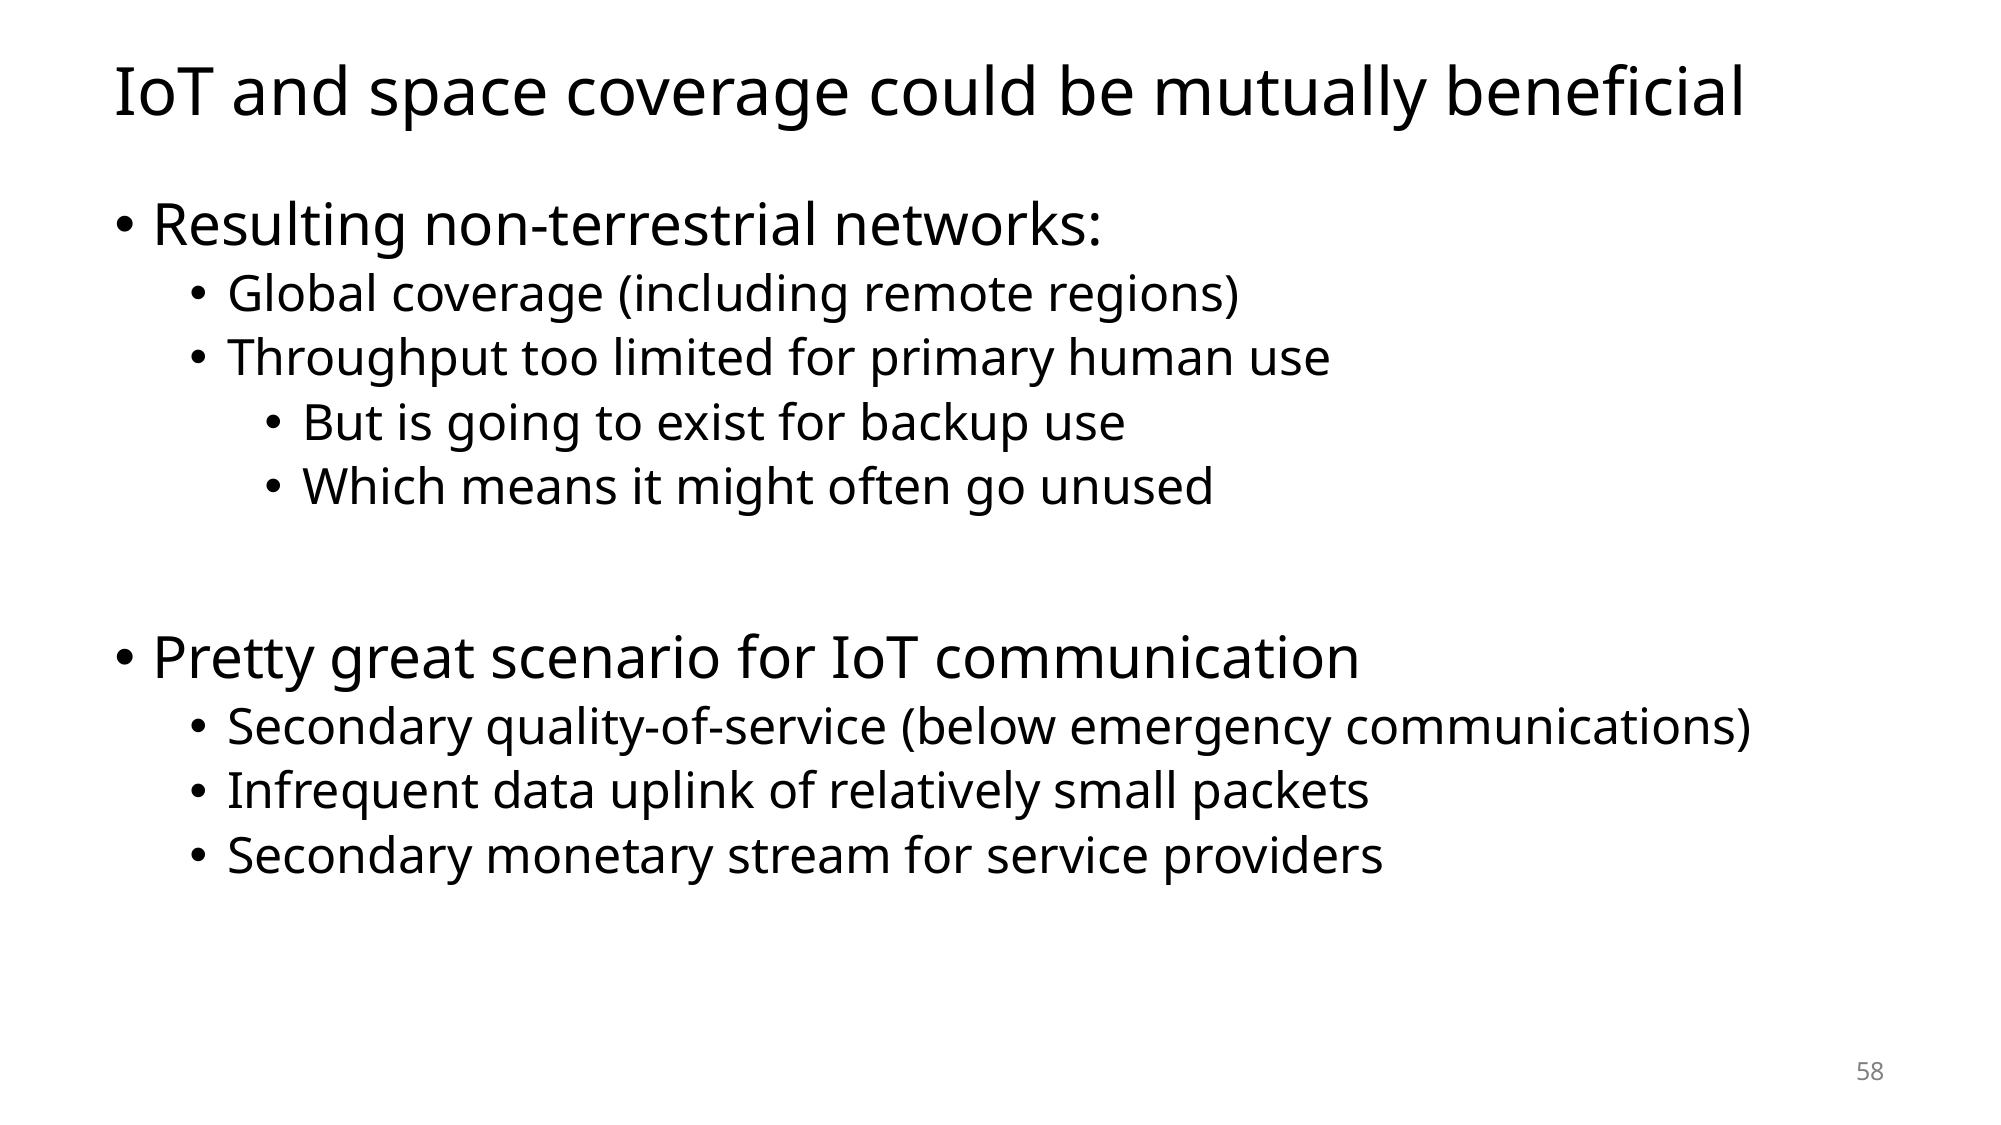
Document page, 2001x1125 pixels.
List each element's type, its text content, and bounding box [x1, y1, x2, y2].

slide_number 58 [1749, 1042, 1900, 1103]
list Resulting non-terrestrial networks: Global coverage (including remote regions) Throughput too limited for primary human use But is going to exist for backup use Which means it might often go unused Pretty great scenario for IoT communication Secondary quality-of-service (below emergency communications) Infrequent data uplink of relatively small packets Secondary monetary stream for service providers [99, 187, 1900, 1013]
title IoT and space coverage could be mutually beneficial [99, 37, 1900, 150]
